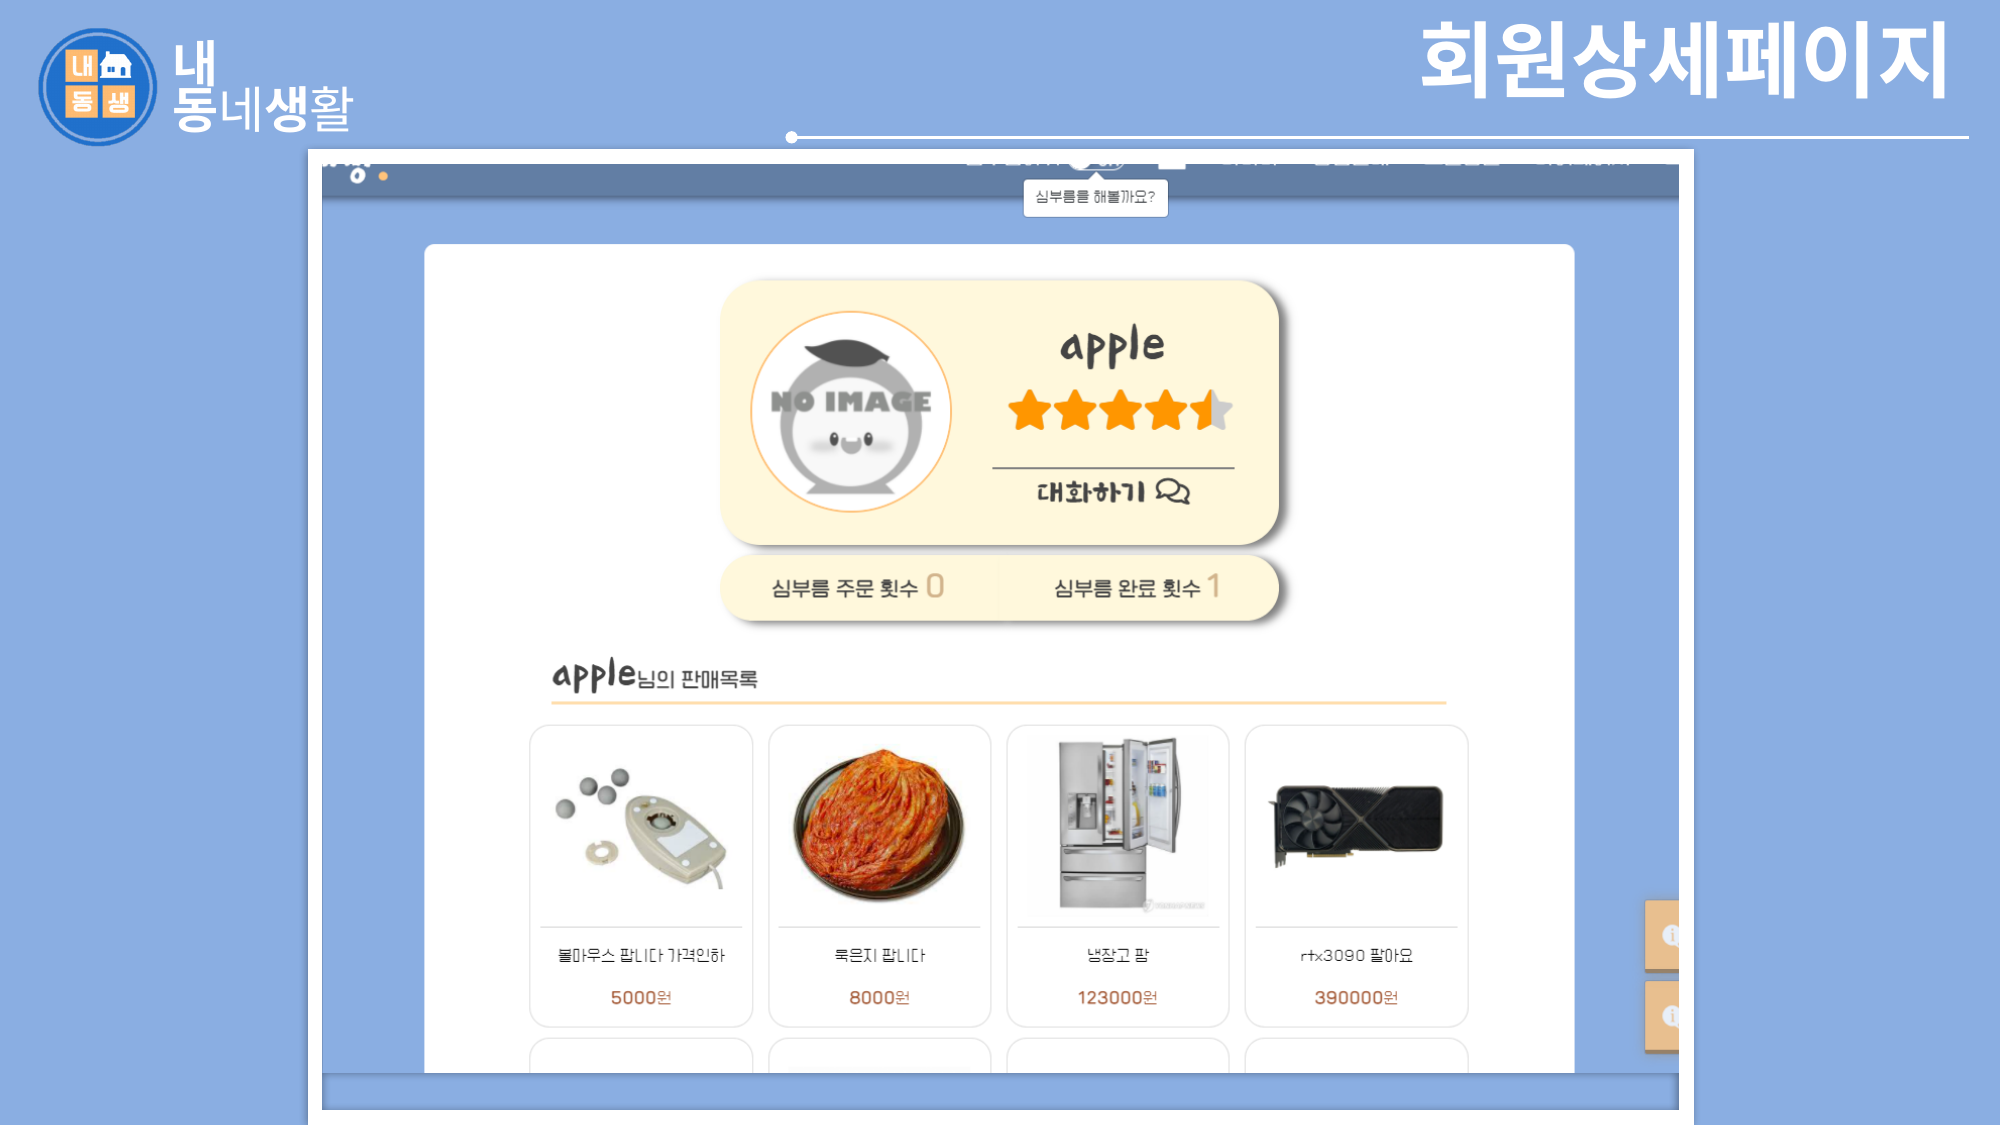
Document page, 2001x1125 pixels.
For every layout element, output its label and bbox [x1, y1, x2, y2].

picture [322, 163, 1680, 1111]
text_box [20, 10, 491, 164]
text_box [791, 0, 1982, 225]
